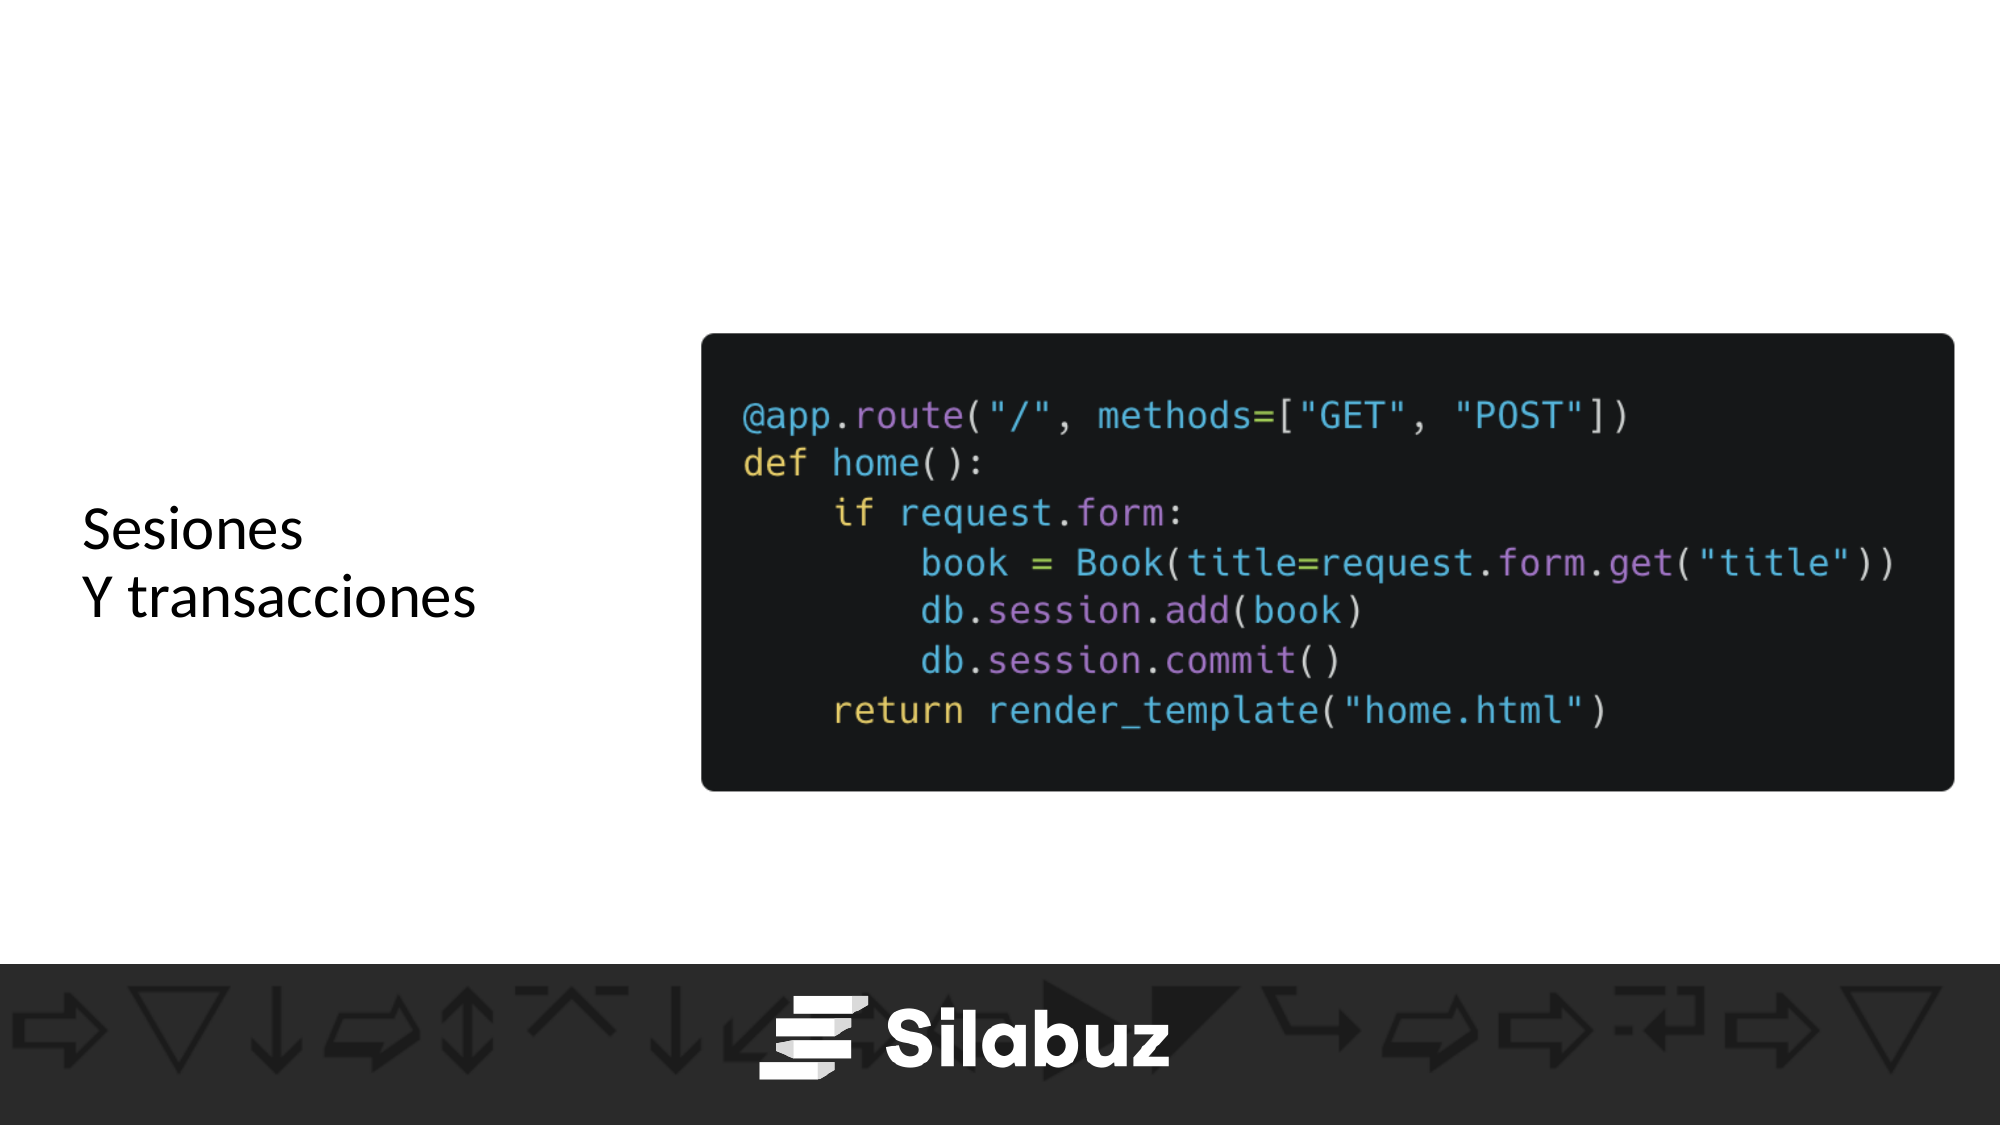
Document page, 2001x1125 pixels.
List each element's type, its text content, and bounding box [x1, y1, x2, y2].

picture [0, 964, 2000, 1125]
picture [553, 185, 2000, 939]
text_box Sesiones Y transacciones [67, 485, 549, 640]
